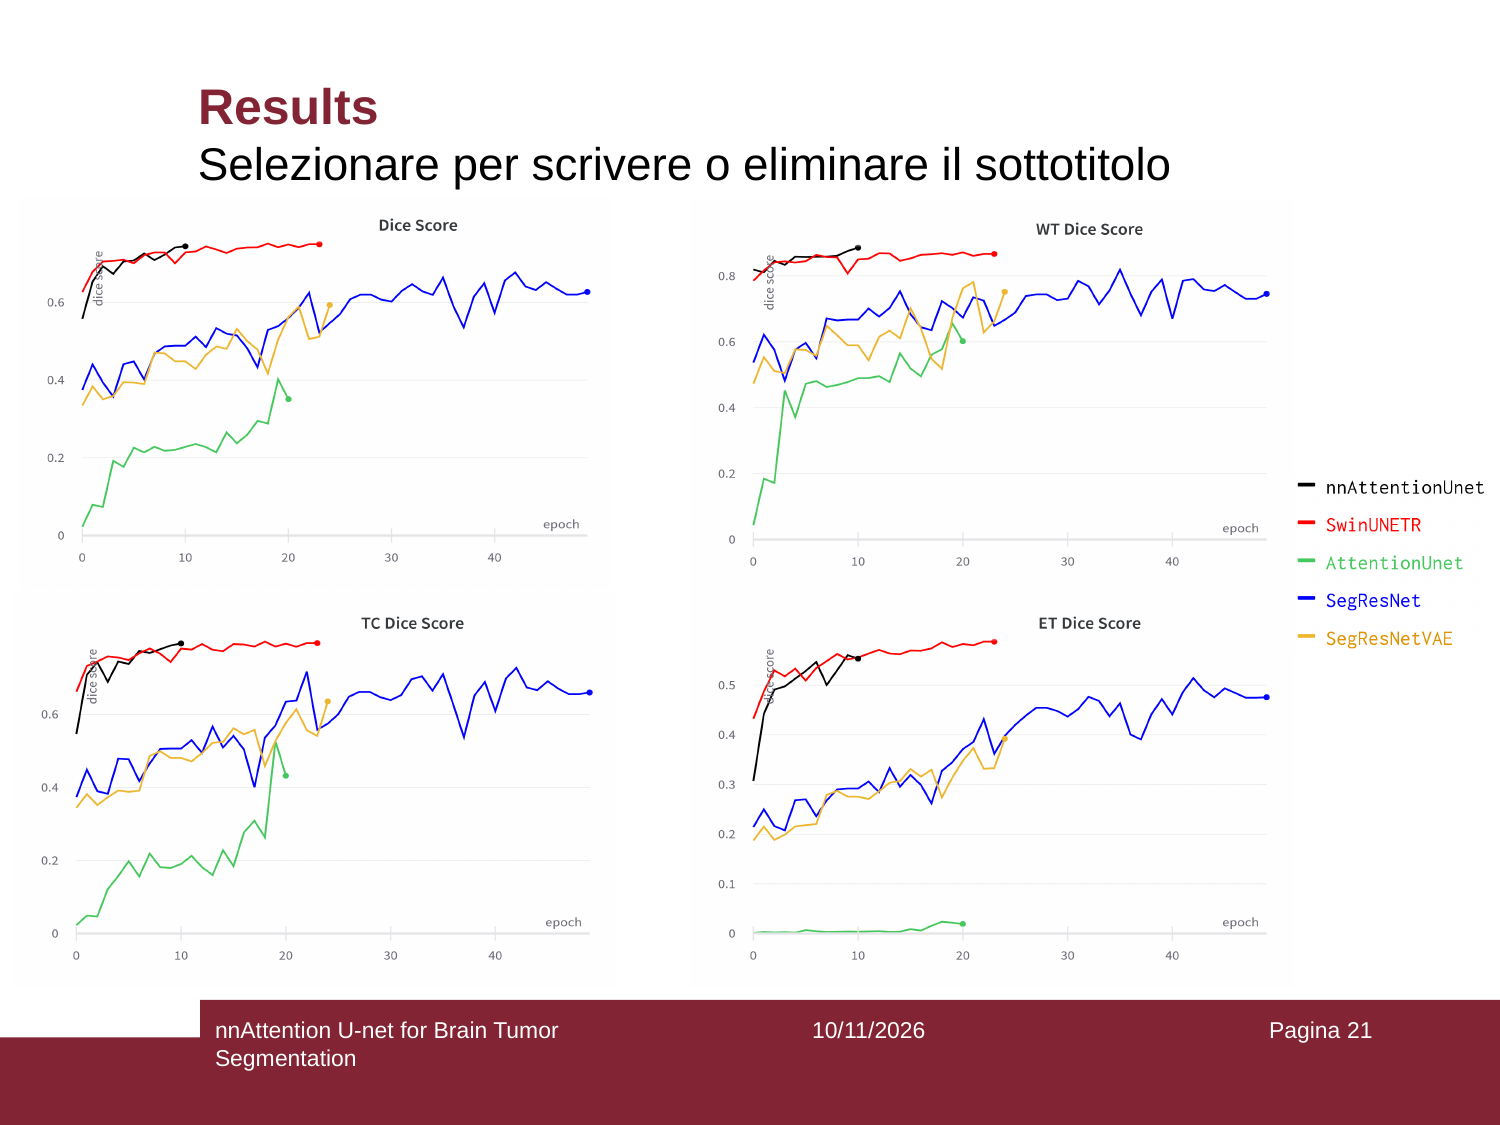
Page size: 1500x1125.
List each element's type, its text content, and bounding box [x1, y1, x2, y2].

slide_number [712, 1008, 1025, 1084]
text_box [13, 196, 1294, 988]
title Results [183, 67, 1400, 150]
footer nnAttention U-net for Brain Tumor Segmentation [200, 1008, 675, 1084]
text_box Selezionare per scrivere o eliminare il sottotitolo [183, 127, 1398, 198]
slide_number Pagina 21 [1074, 1008, 1388, 1084]
picture [1291, 475, 1491, 650]
